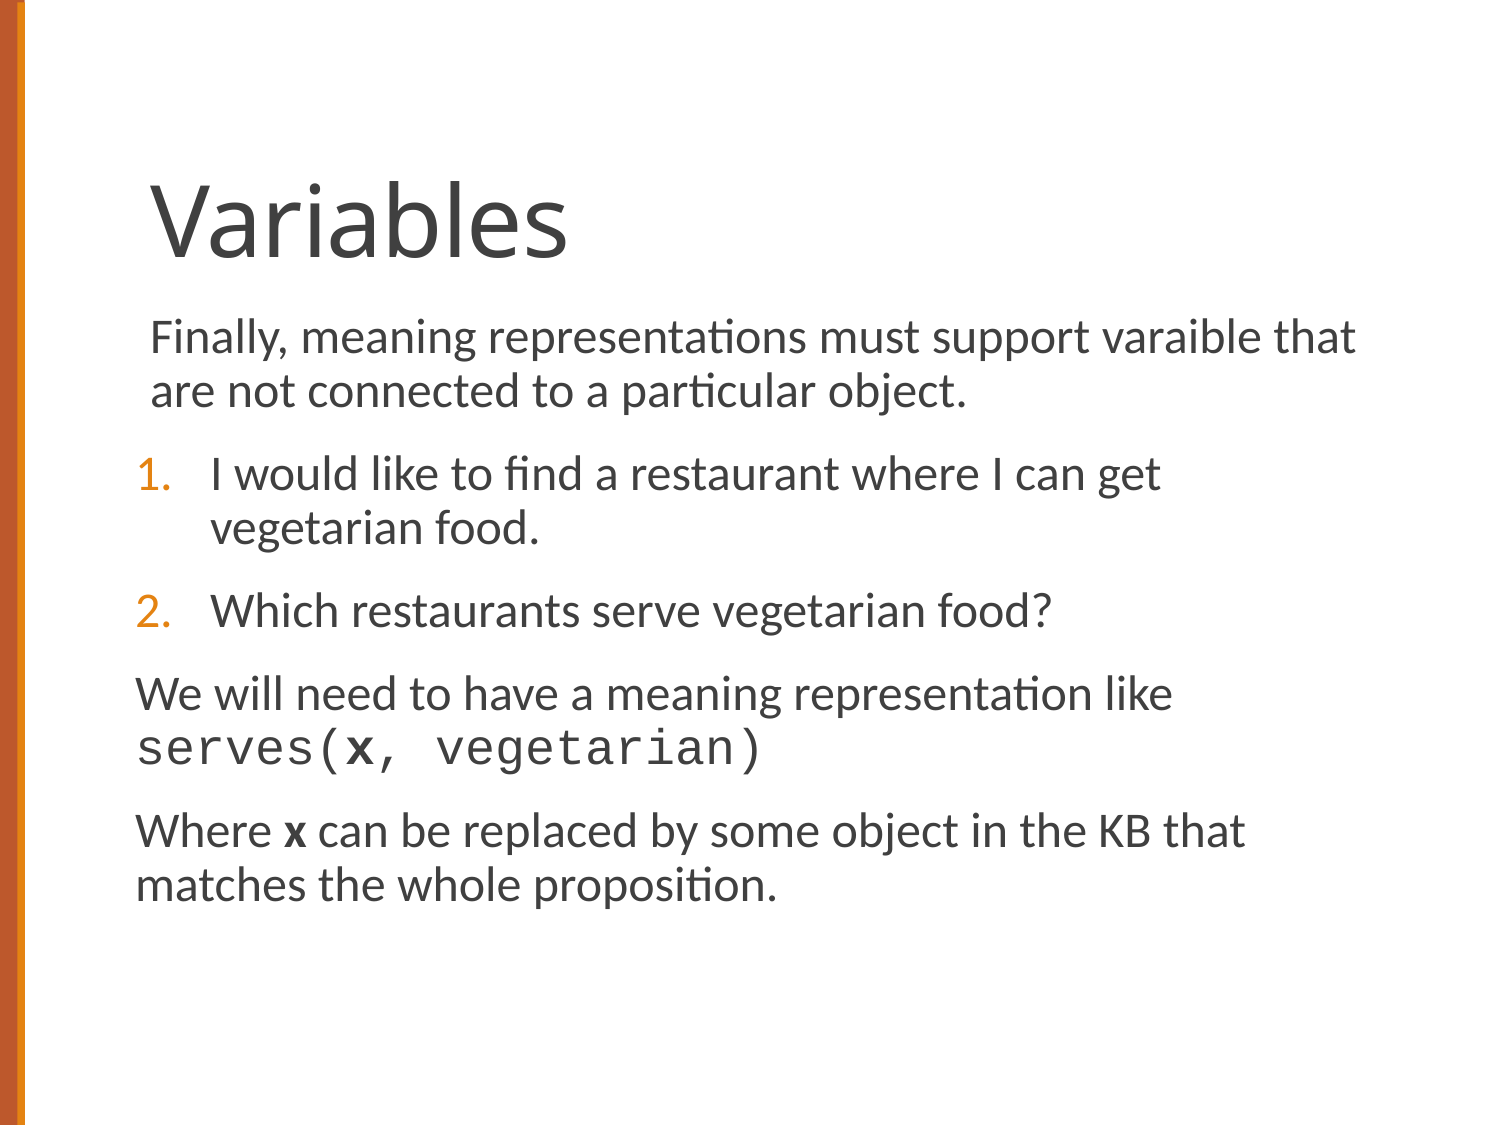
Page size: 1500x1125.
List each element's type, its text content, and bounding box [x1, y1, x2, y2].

title Variables [135, 47, 1373, 285]
list Finally, meaning representations must support varaible that are not connected to a particular object. I would like to find a restaurant where I can get vegetarian food. Which restaurants serve vegetarian food? We will need to have a meaning representation like serves(x, vegetarian) Where x can be replaced by some object in the KB that matches the whole proposition. [135, 302, 1373, 963]
